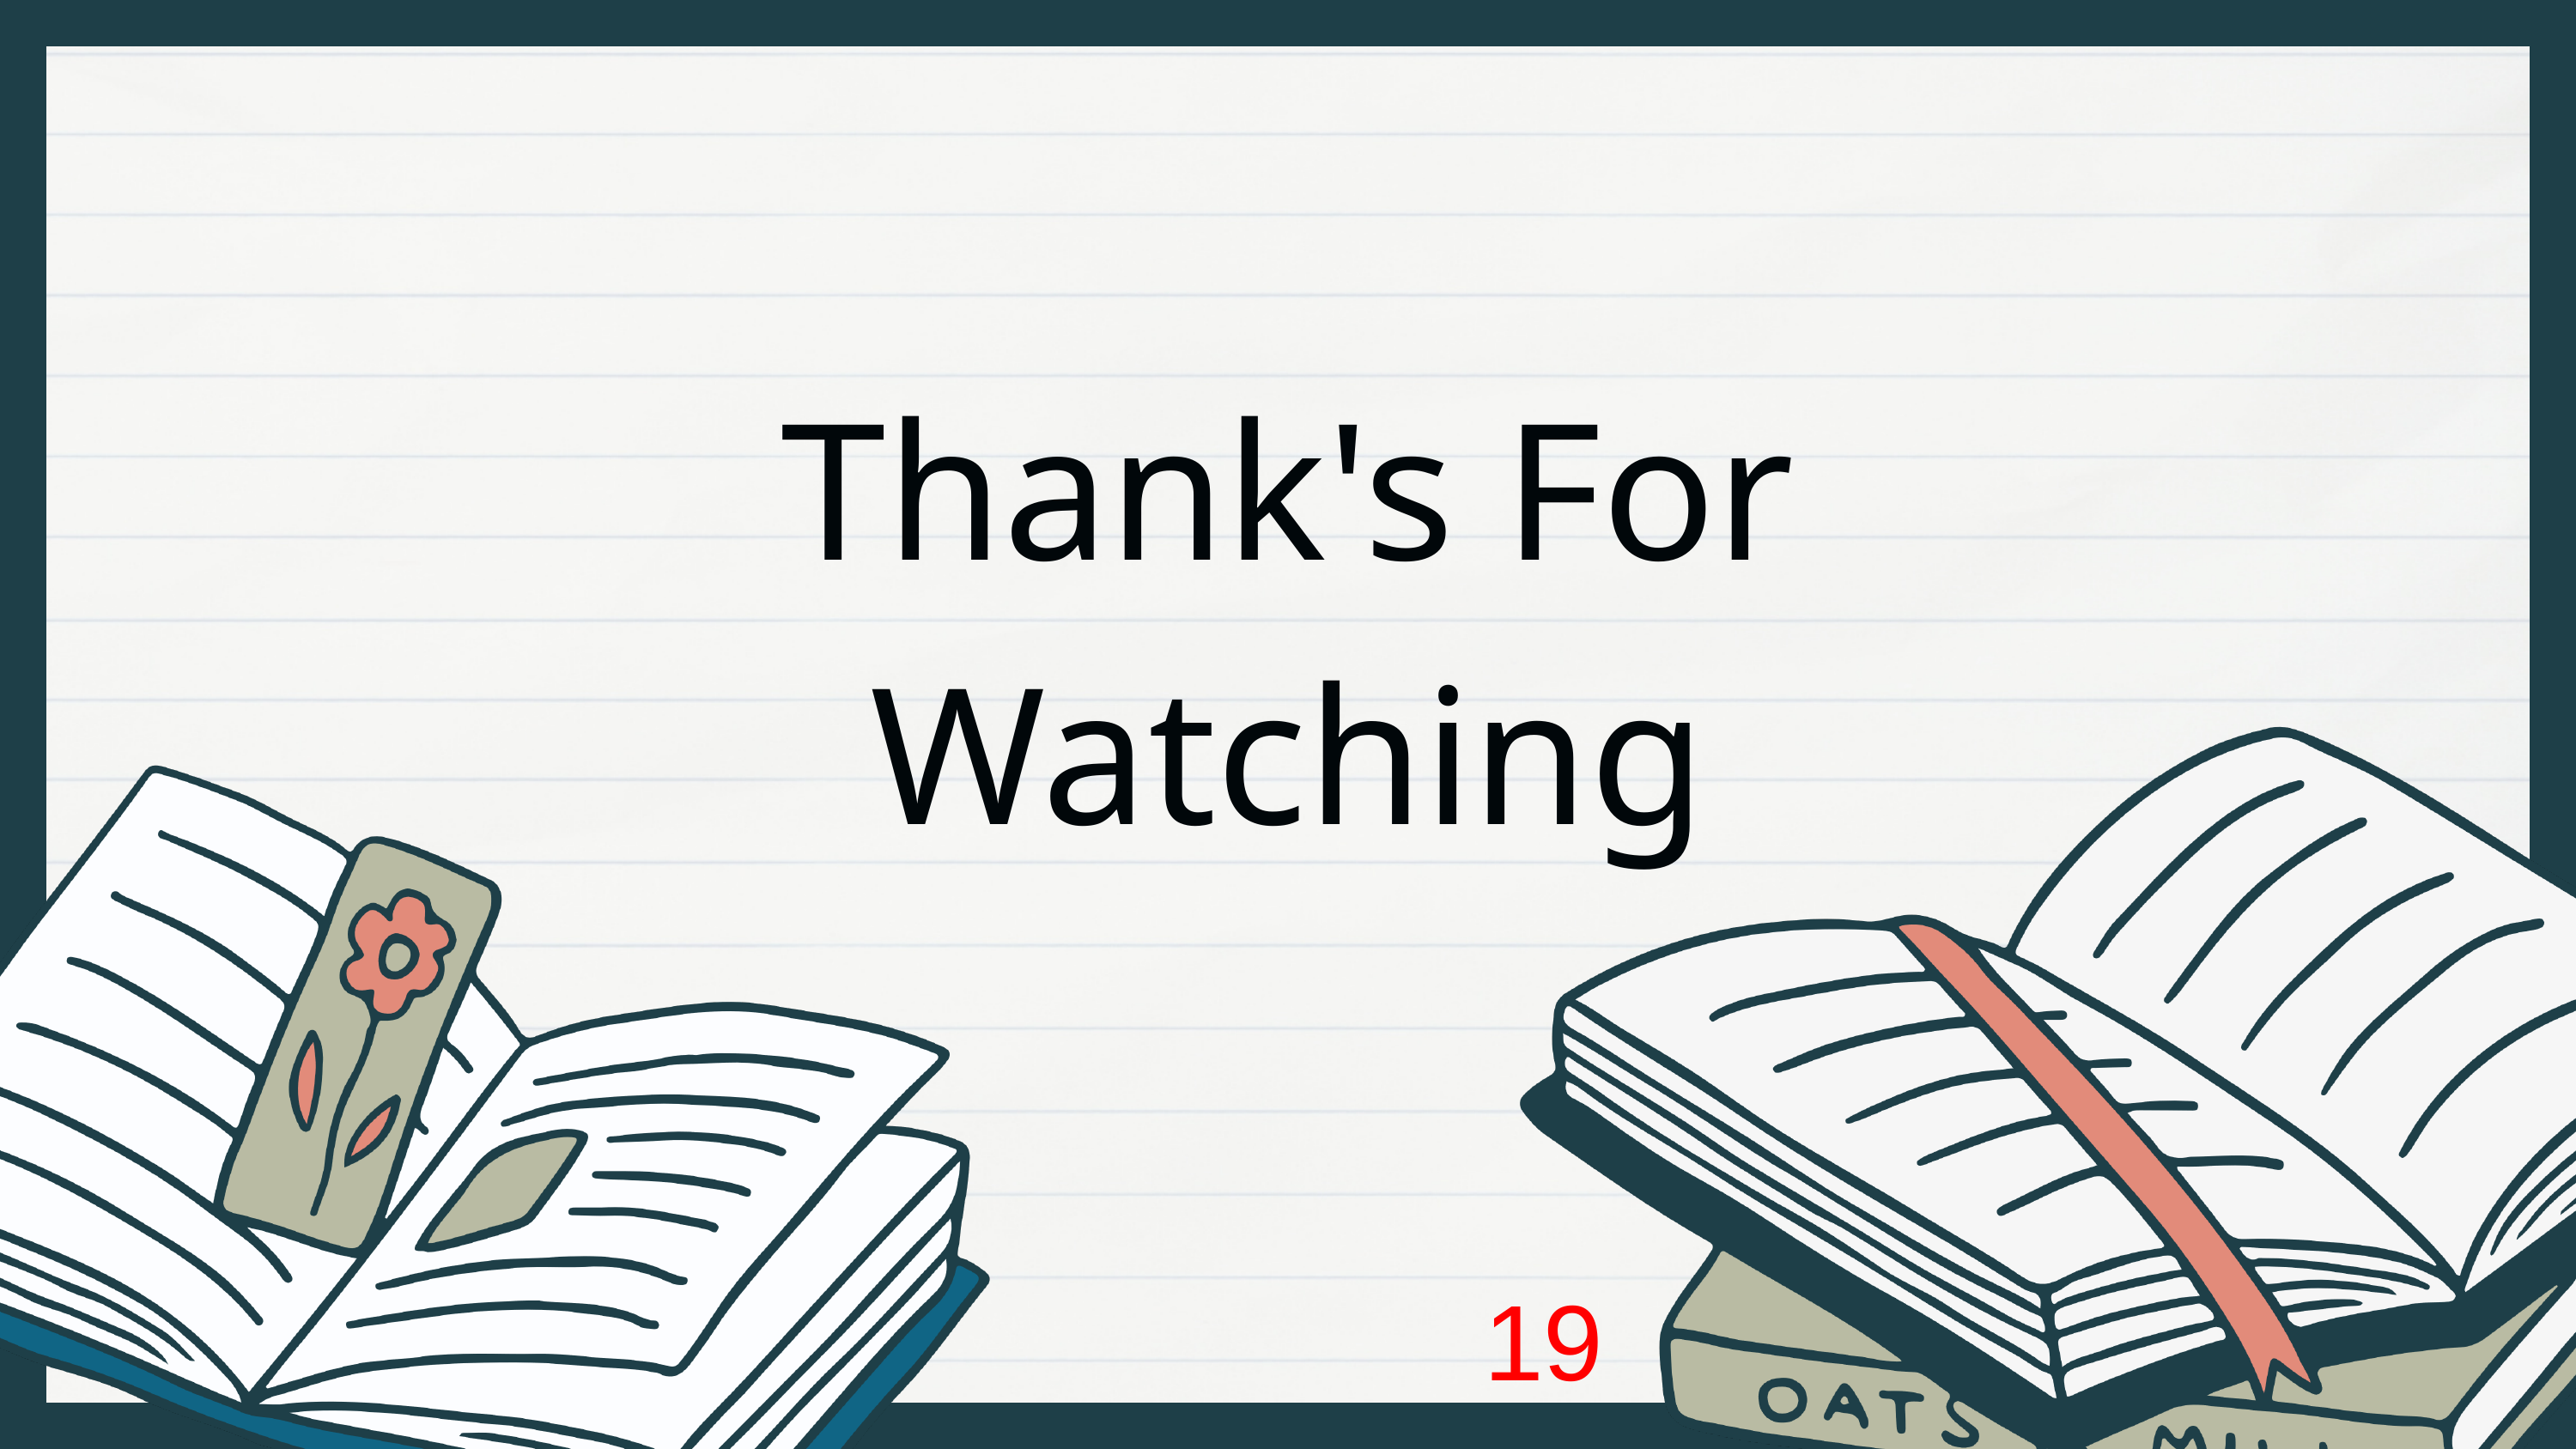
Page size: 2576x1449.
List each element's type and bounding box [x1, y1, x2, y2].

text_box [0, 0, 2576, 1449]
